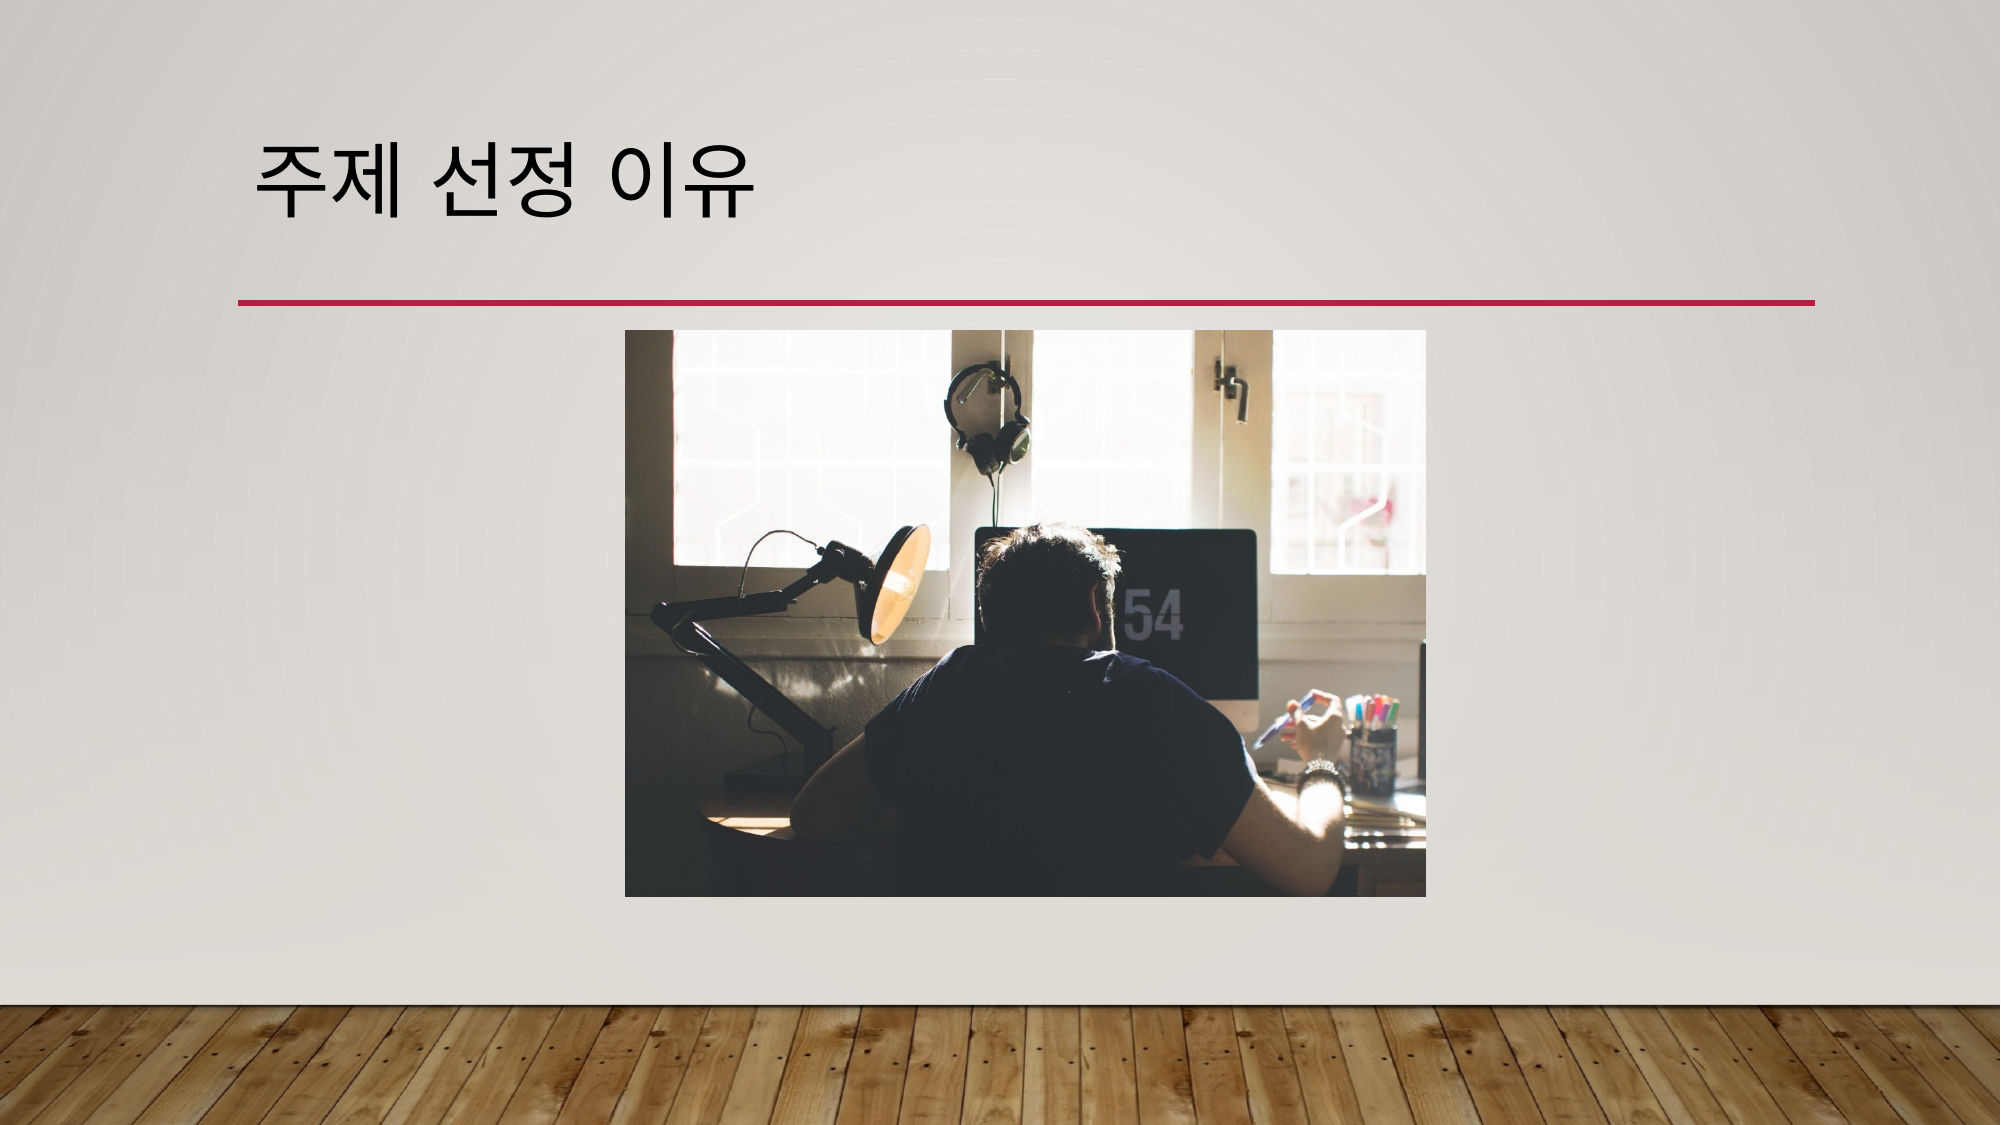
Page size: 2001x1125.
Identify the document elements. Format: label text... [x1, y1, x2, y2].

picture [0, 1005, 2000, 1125]
title 주제 선정 이유 [238, 131, 1814, 305]
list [625, 330, 1426, 897]
